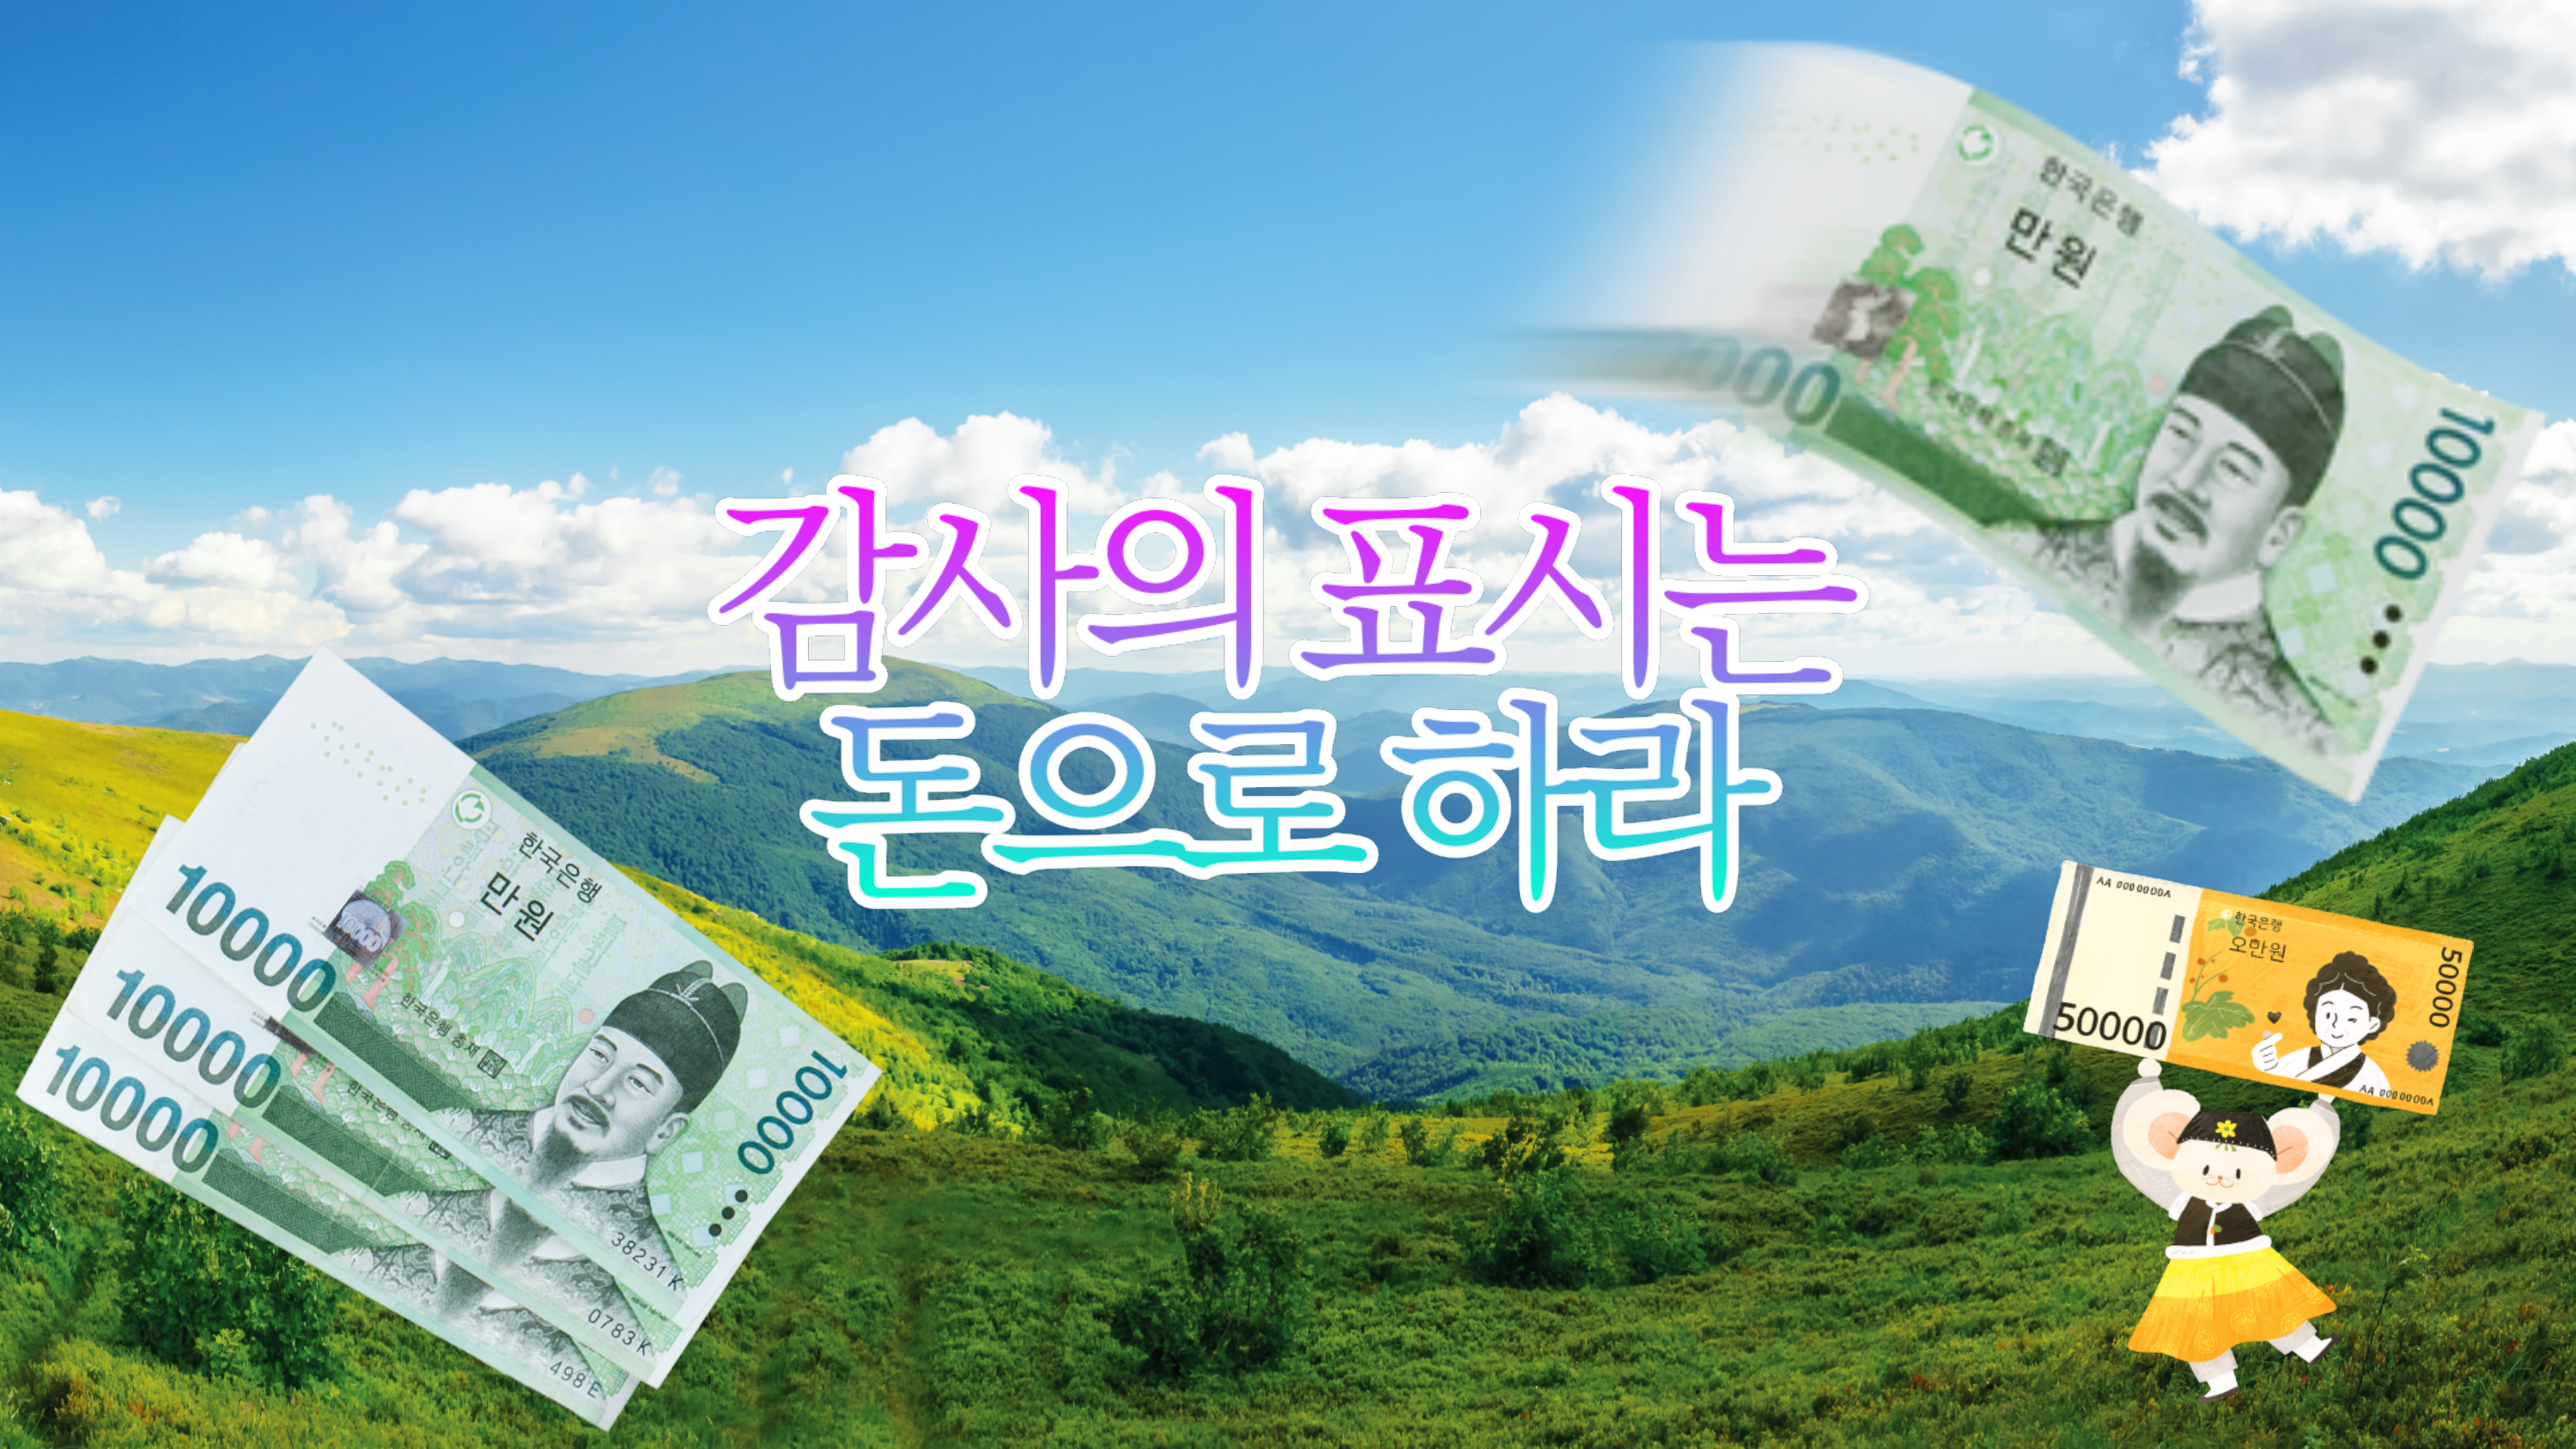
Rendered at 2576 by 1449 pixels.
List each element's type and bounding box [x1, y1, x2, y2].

text_box [2023, 860, 2475, 1404]
text_box [15, 643, 884, 1435]
picture [65, 342, 2173, 1237]
text_box [1395, 37, 2549, 807]
text_box [0, 0, 2576, 1449]
